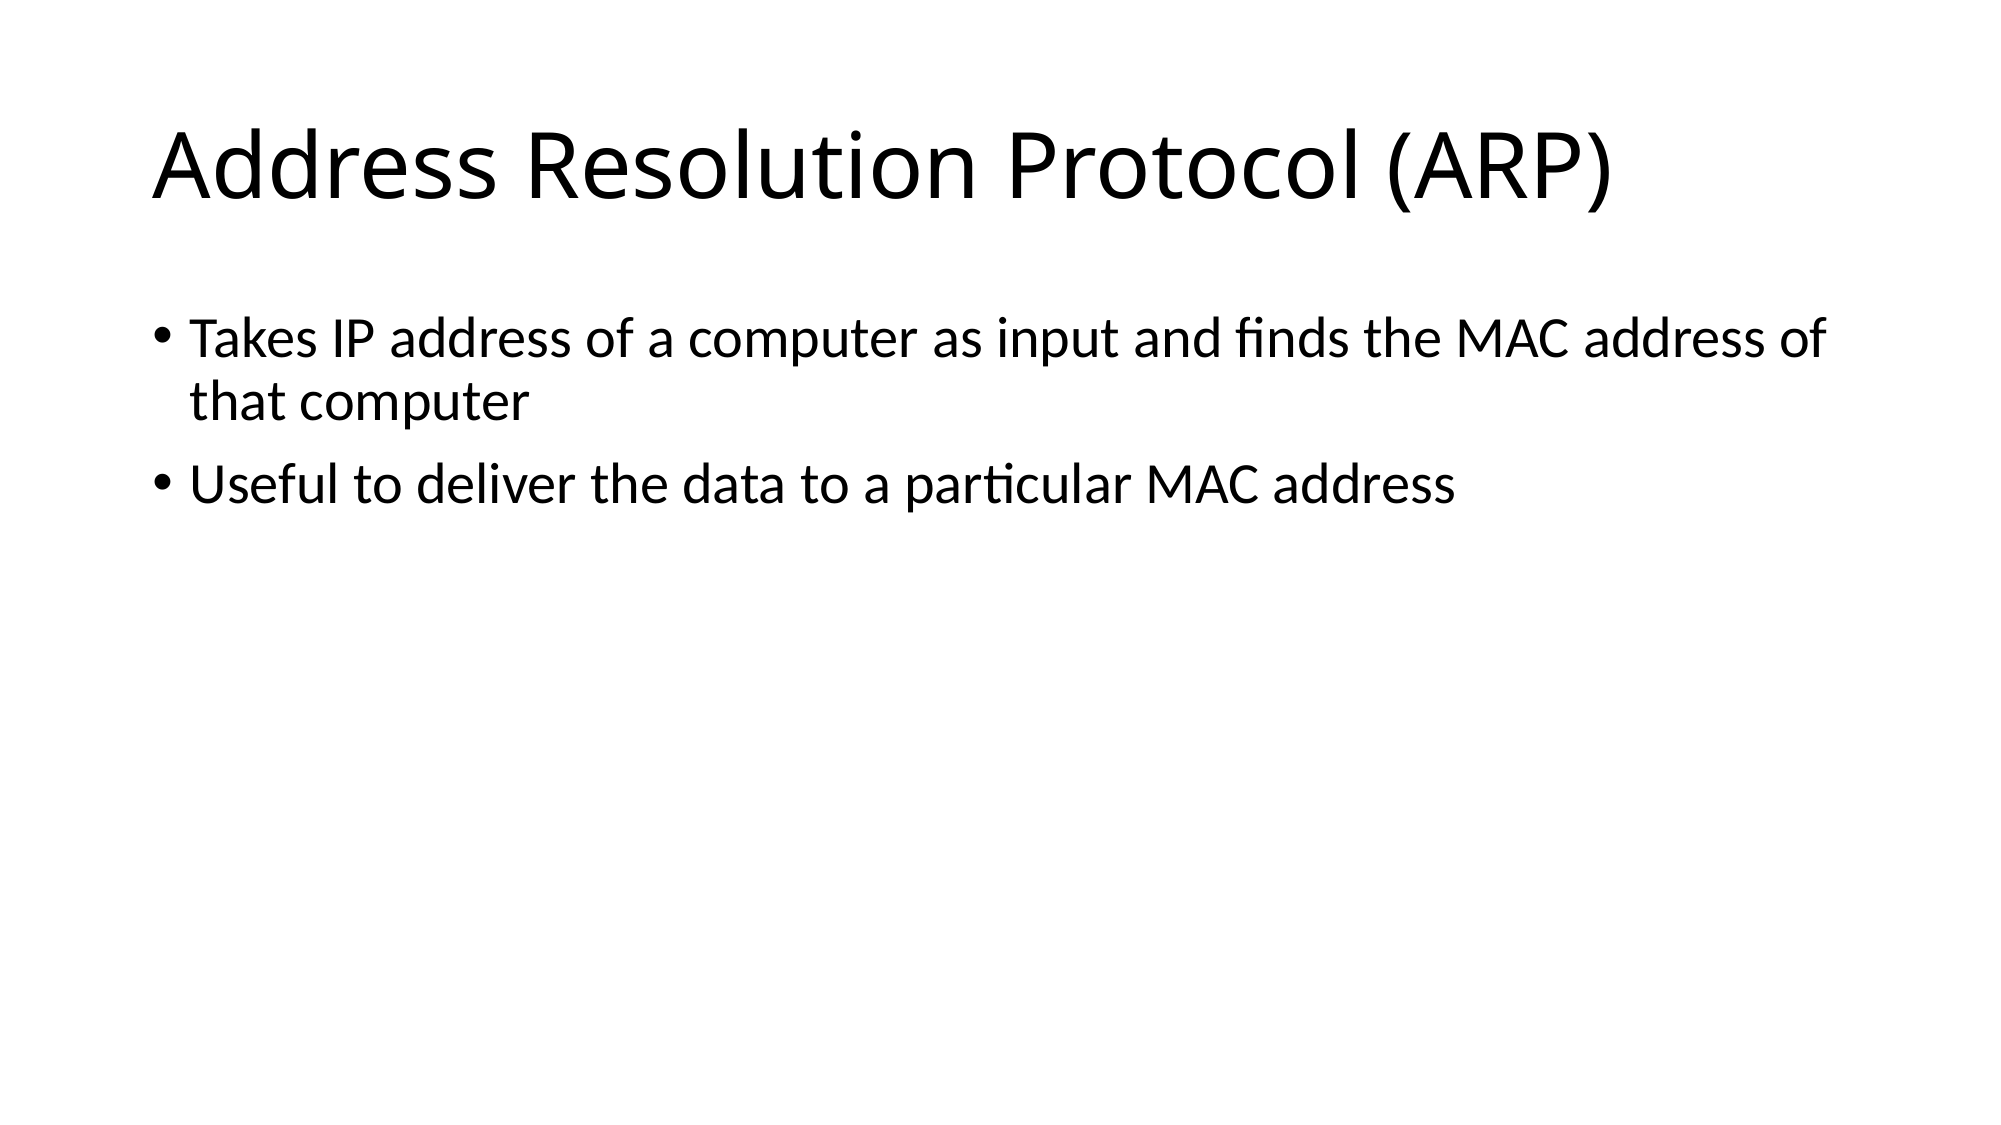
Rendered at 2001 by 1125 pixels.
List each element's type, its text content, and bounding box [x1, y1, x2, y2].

title Address Resolution Protocol (ARP) [137, 59, 1863, 278]
list Takes IP address of a computer as input and finds the MAC address of that computer Useful to deliver the data to a particular MAC address [137, 299, 1863, 1014]
